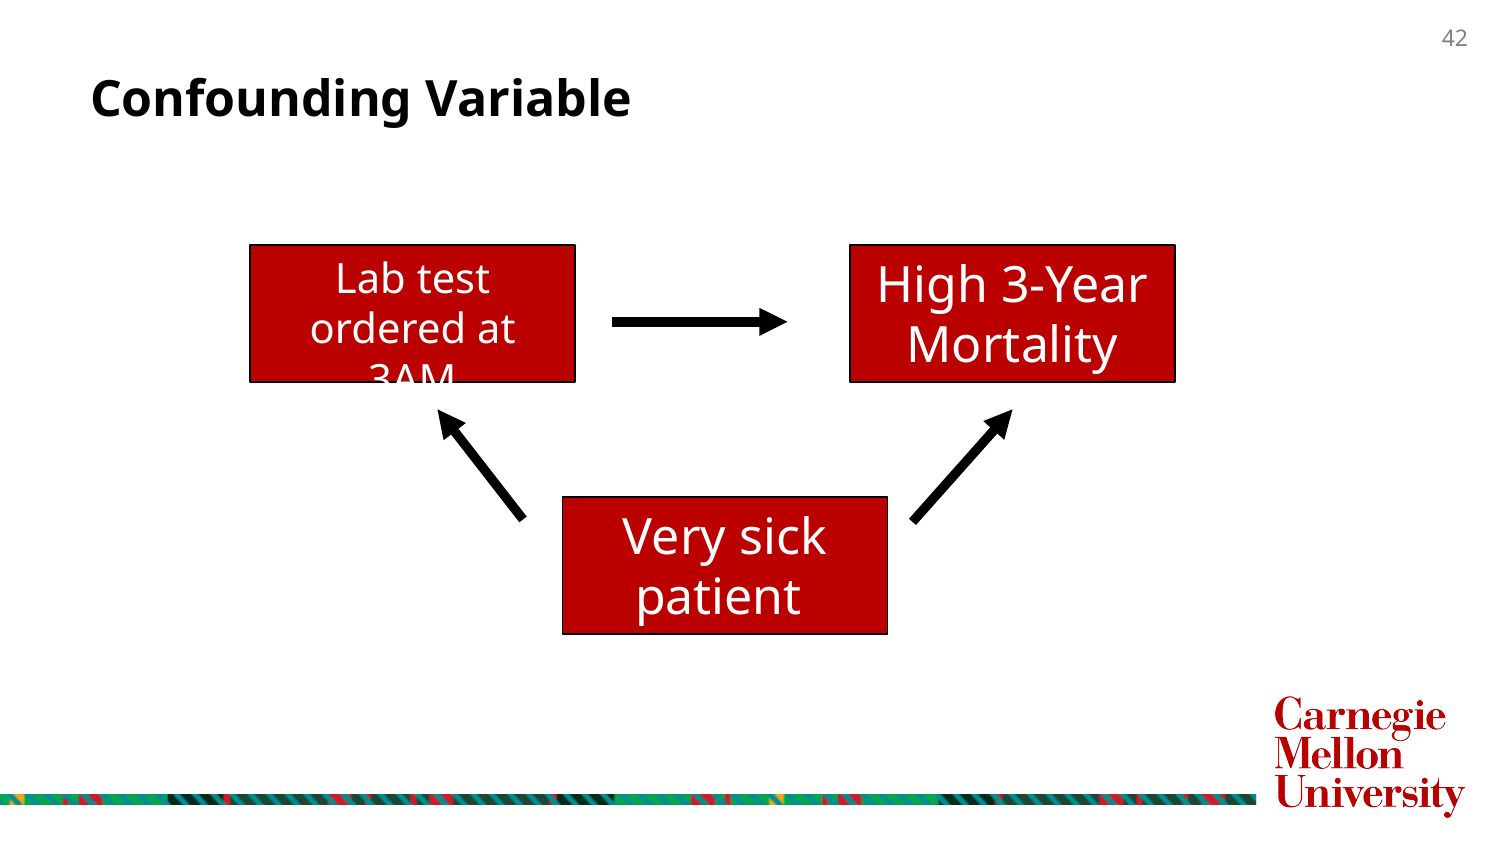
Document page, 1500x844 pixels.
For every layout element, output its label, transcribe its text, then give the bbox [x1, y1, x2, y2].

picture [0, 794, 1257, 805]
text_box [437, 409, 1013, 635]
picture [1275, 696, 1465, 818]
text_box Lab test ordered at 3AM [249, 244, 575, 383]
text_box High 3-Year Mortality [849, 244, 1175, 383]
title Confounding Variable [75, 59, 1425, 160]
